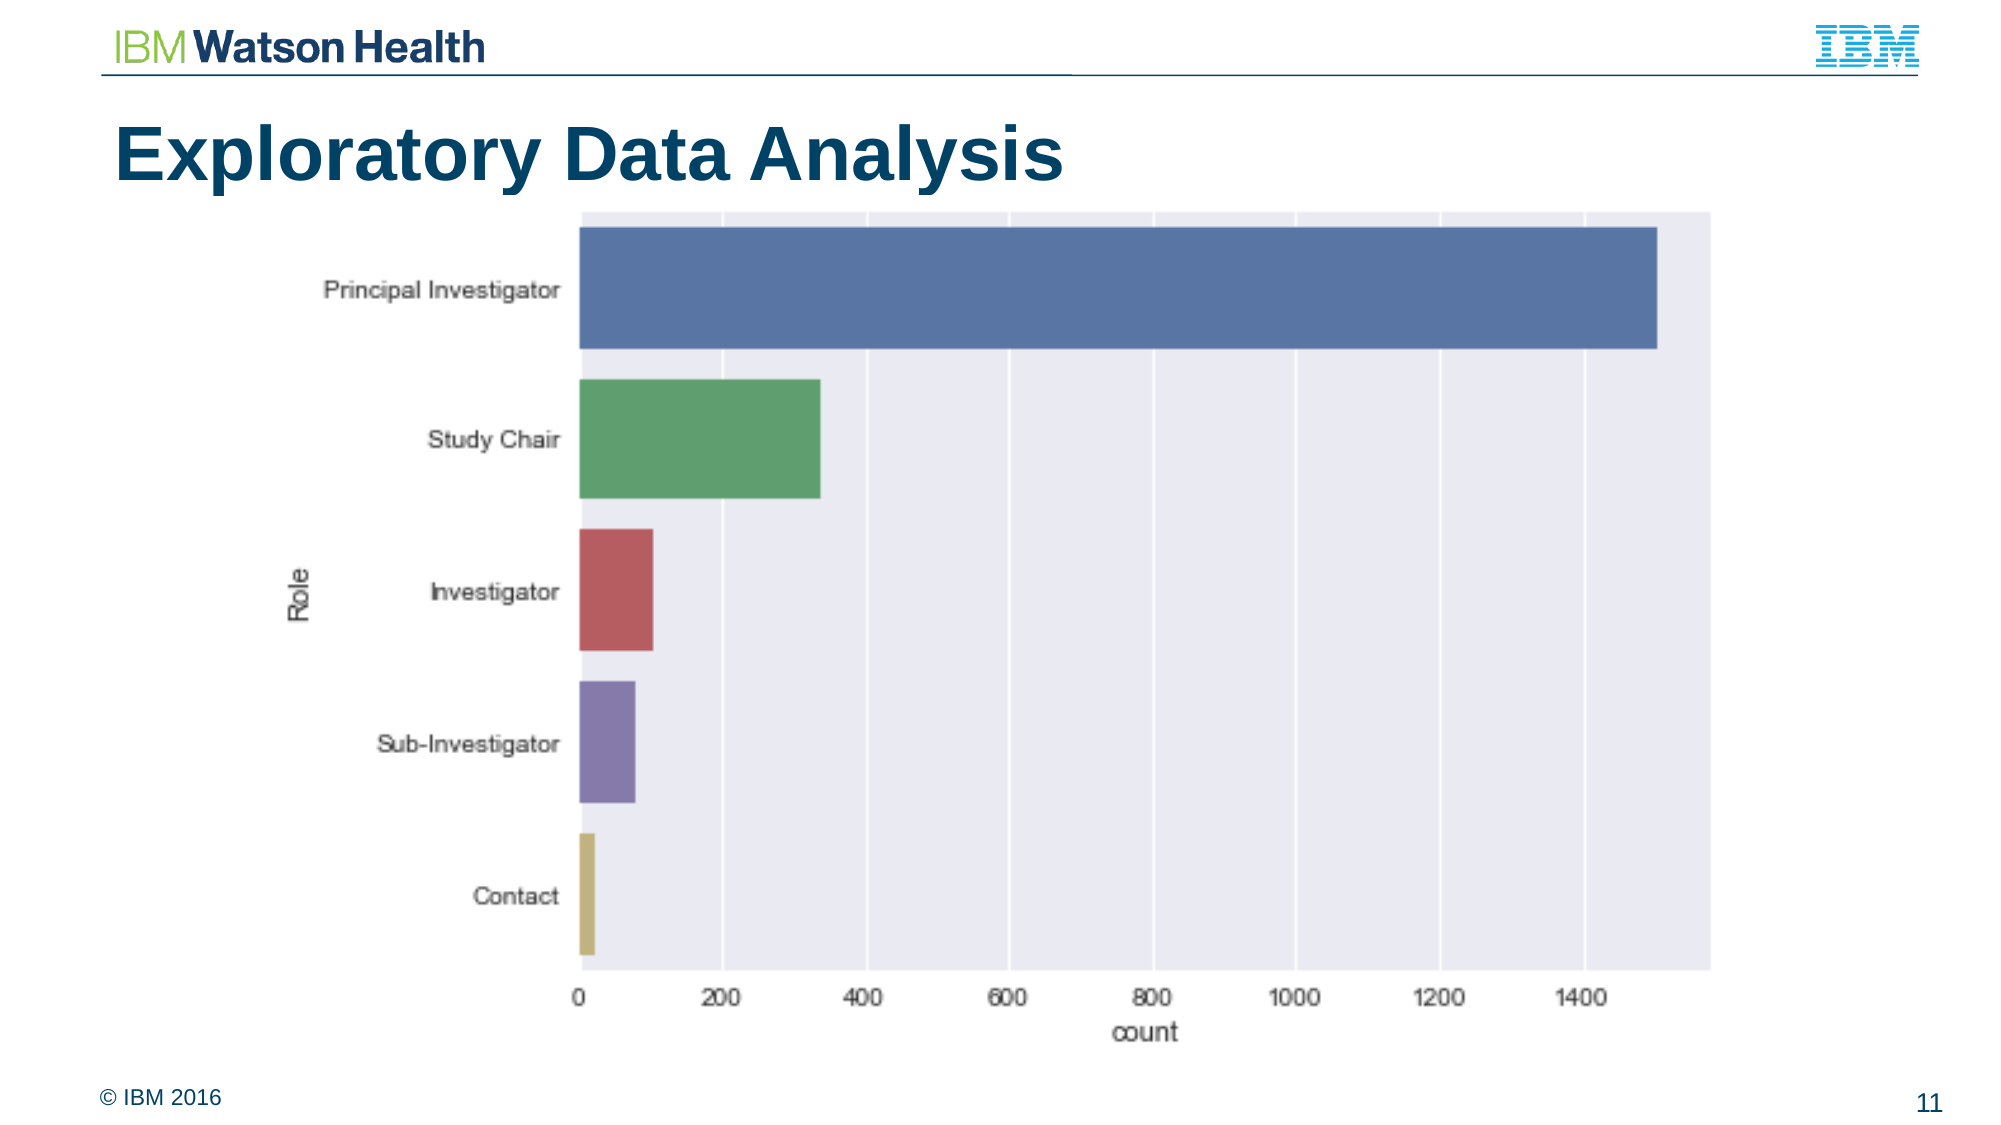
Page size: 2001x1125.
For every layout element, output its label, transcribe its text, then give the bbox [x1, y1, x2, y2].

picture [271, 195, 1729, 1065]
picture [116, 30, 484, 63]
picture [1816, 25, 1919, 67]
title Exploratory Data Analysis [99, 96, 1900, 196]
